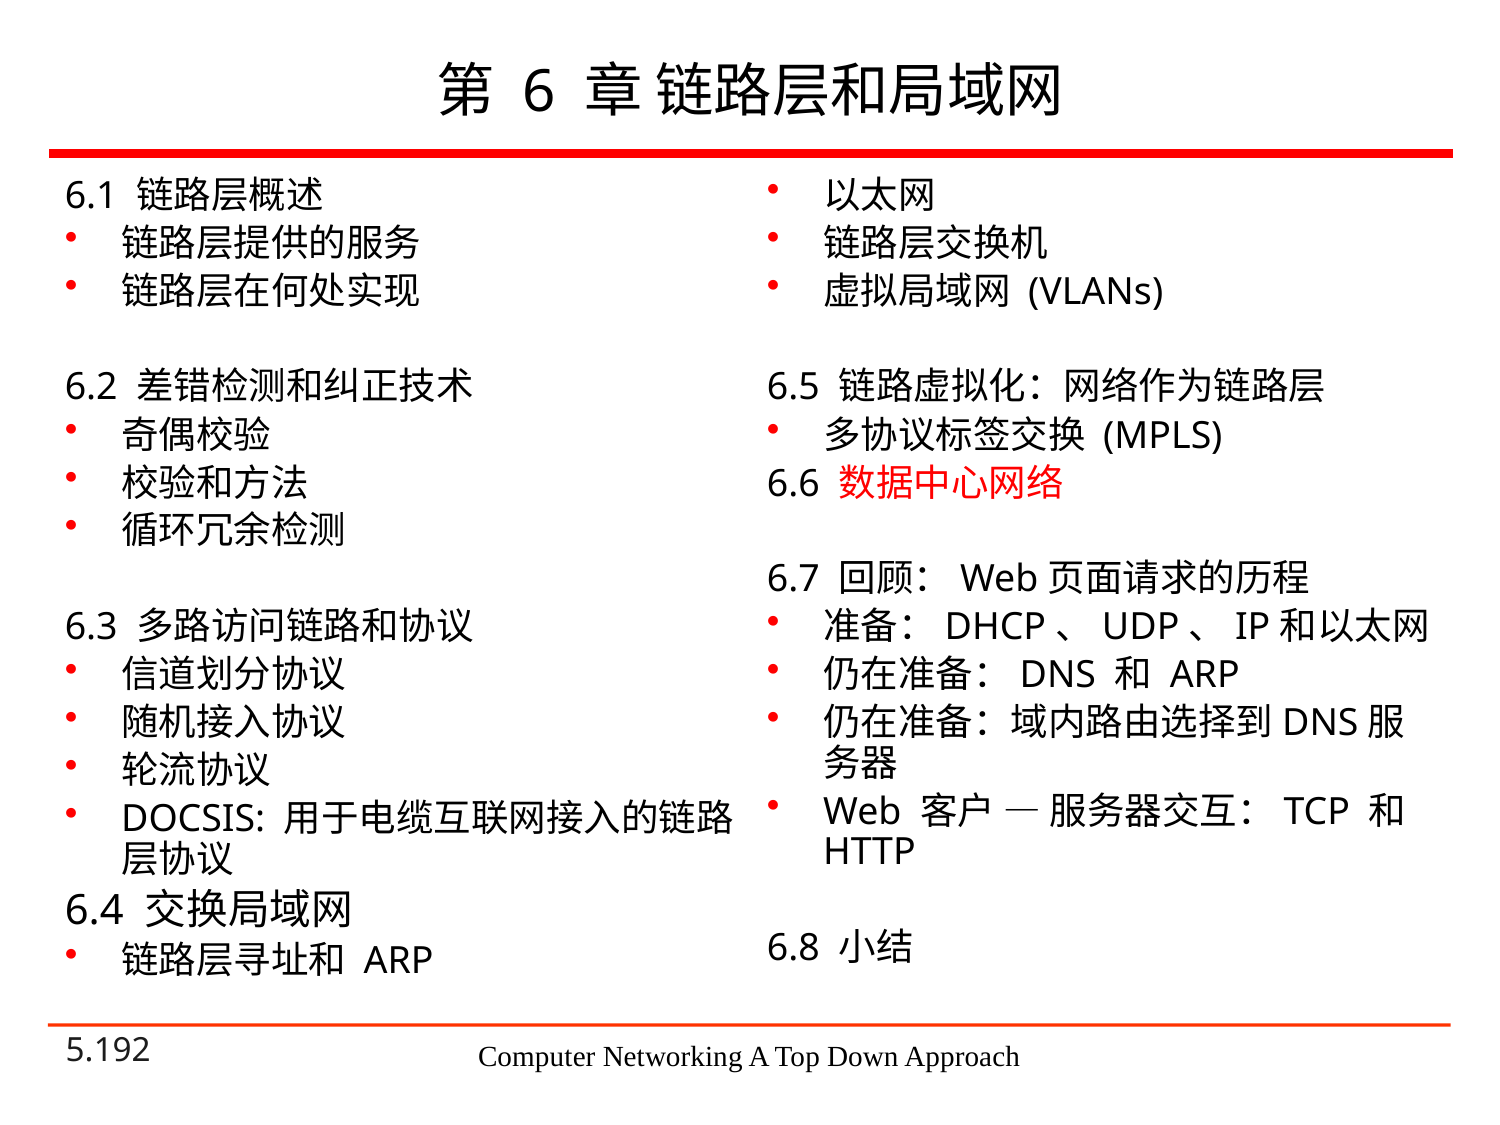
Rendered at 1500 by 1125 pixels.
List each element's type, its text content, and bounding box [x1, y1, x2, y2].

title 第 6 章 链路层和局域网 [49, 35, 1451, 141]
list 6.1 链路层概述 链路层提供的服务 链路层在何处实现 6.2 差错检测和纠正技术 奇偶校验 校验和方法 循环冗余检测 6.3 多路访问链路和协议 信道划分协议 随机接入协议 轮流协议 DOCSIS: 用于电缆互联网接入的链路层协议 6.4 交换局域网 链路层寻址和 ARP [49, 168, 751, 1016]
list 以太网 链路层交换机 虚拟局域网 (VLANs) 6.5 链路虚拟化：网络作为链路层 多协议标签交换 (MPLS) 6.6 数据中心网络 6.7 回顾：Web页面请求的历程 准备：DHCP、UDP、IP和以太网 仍在准备：DNS 和 ARP 仍在准备：域内路由选择到DNS服务器 Web 客户 — 服务器交互：TCP 和 HTTP 6.8 小结 [751, 168, 1452, 1016]
